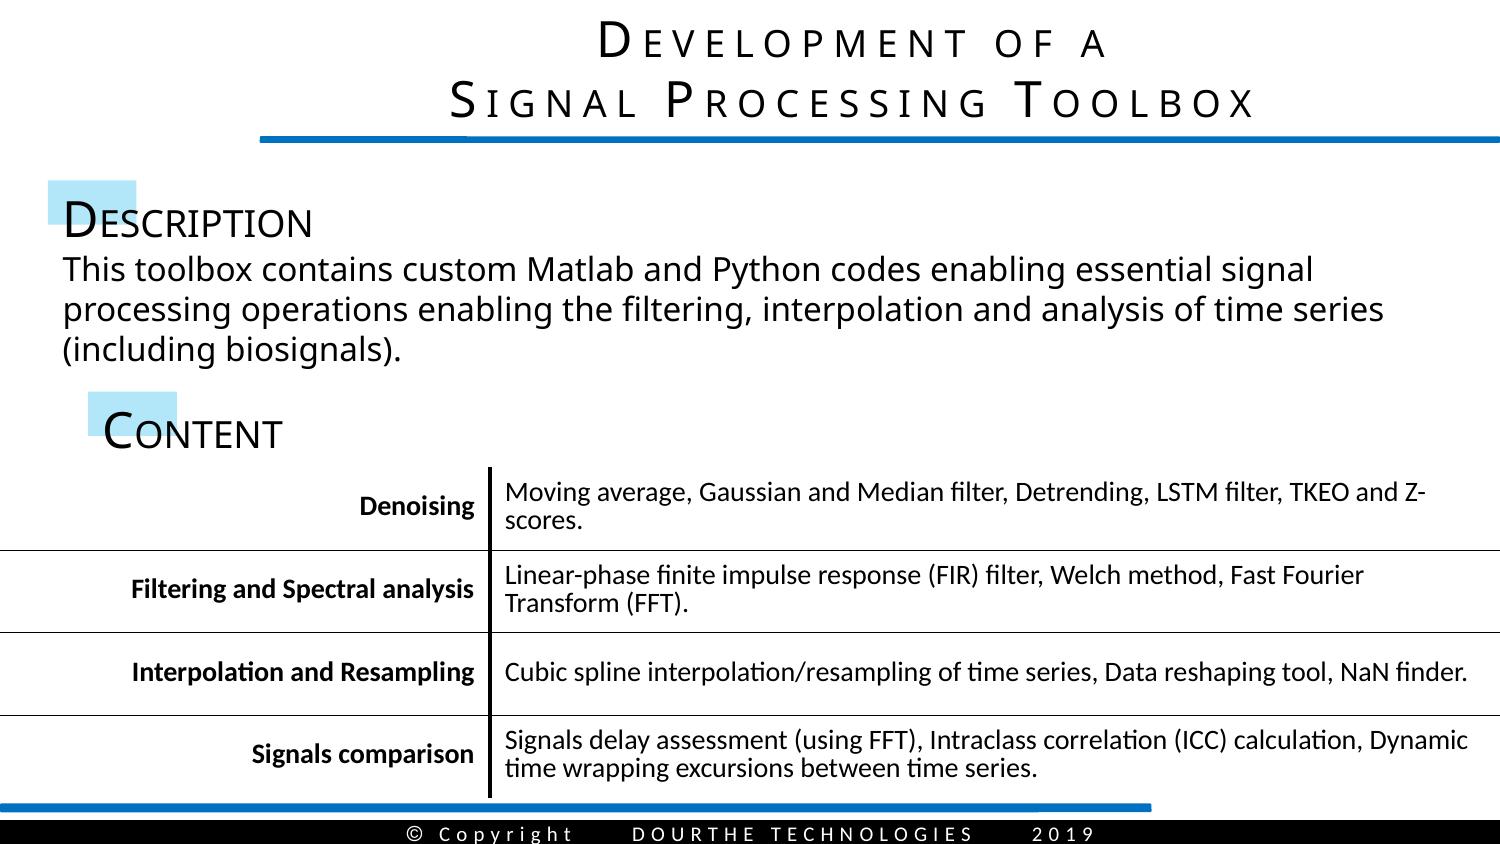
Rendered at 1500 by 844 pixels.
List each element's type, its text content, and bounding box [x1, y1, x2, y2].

table_header Moving average, Gaussian and Median filter, Detrending, LSTM filter, TKEO and Z-scores. [492, 467, 1500, 550]
text_box DESCRIPTION This toolbox contains custom Matlab and Python codes enabling essential signal processing operations enabling the filtering, interpolation and analysis of time series (including biosignals). [47, 180, 1479, 375]
table_cell Cubic spline interpolation/resampling of time series, Data reshaping tool, NaN finder. [492, 633, 1500, 715]
table_cell Linear-phase finite impulse response (FIR) filter, Welch method, Fast Fourier Transform (FFT). [492, 551, 1500, 632]
text_box CONTENT [88, 391, 1452, 467]
text_box  Copyright DOURTHE TECHNOLOGIES 2019 [0, 820, 1500, 844]
text_box [258, 135, 1500, 145]
table_cell Signals comparison [0, 716, 488, 798]
text_box [0, 802, 1153, 814]
table_cell Filtering and Spectral analysis [0, 551, 488, 632]
table_header Denoising [0, 467, 488, 550]
text_box DEVELOPMENT OF A SIGNAL PROCESSING TOOLBOX [201, 0, 1500, 135]
table_cell Signals delay assessment (using FFT), Intraclass correlation (ICC) calculation, Dynamic time wrapping excursions between time series. [492, 716, 1500, 798]
table_cell Interpolation and Resampling [0, 633, 488, 715]
